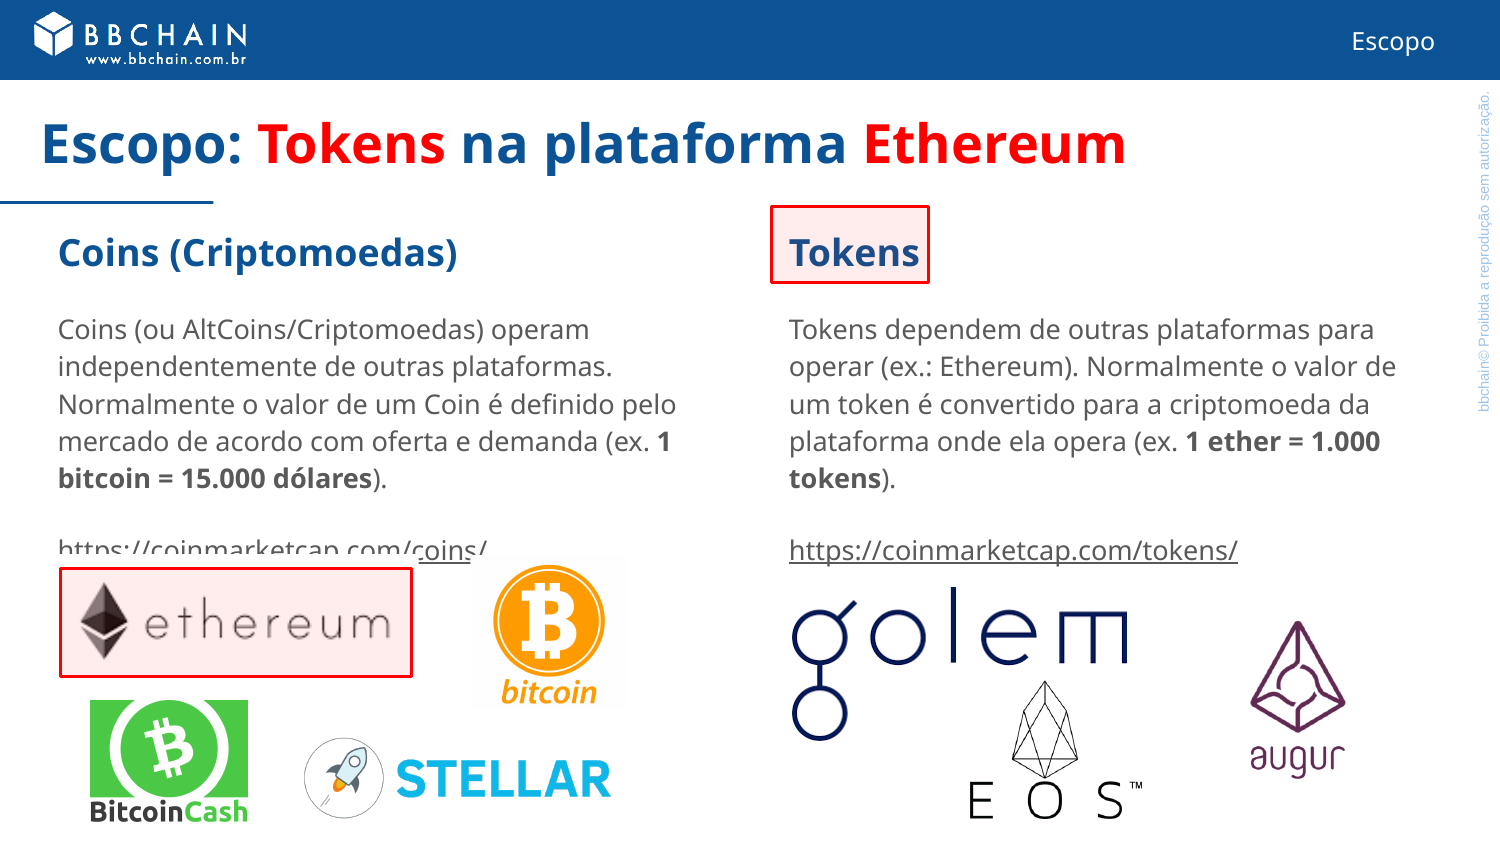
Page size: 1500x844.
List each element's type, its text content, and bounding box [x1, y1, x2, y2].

picture [34, 11, 246, 64]
picture [90, 700, 248, 826]
picture [52, 554, 419, 694]
picture [469, 555, 628, 709]
list Tokens Tokens dependem de outras plataformas para operar (ex.: Ethereum). Normalmente o valor de um token é convertido para a criptomoeda da plataforma onde ela opera (ex. 1 ether = 1.000 tokens). https://coinmarketcap.com/tokens/ [773, 207, 1431, 677]
picture [299, 733, 615, 823]
list Coins (Criptomoedas) Coins (ou AltCoins/Criptomoedas) operam independentemente de outras plataformas. Normalmente o valor de um Coin é definido pelo mercado de acordo com oferta e demanda (ex. 1 bitcoin = 15.000 dólares). https://coinmarketcap.com/coins/ [42, 207, 700, 492]
title Escopo: Tokens na plataforma Ethereum [25, 93, 1430, 182]
picture [1200, 602, 1396, 797]
picture [792, 587, 1142, 820]
text_box [771, 206, 929, 283]
title Escopo [339, 14, 1451, 66]
text_box bbchain© Proibida a reprodução sem autorização. [1459, 76, 1500, 479]
